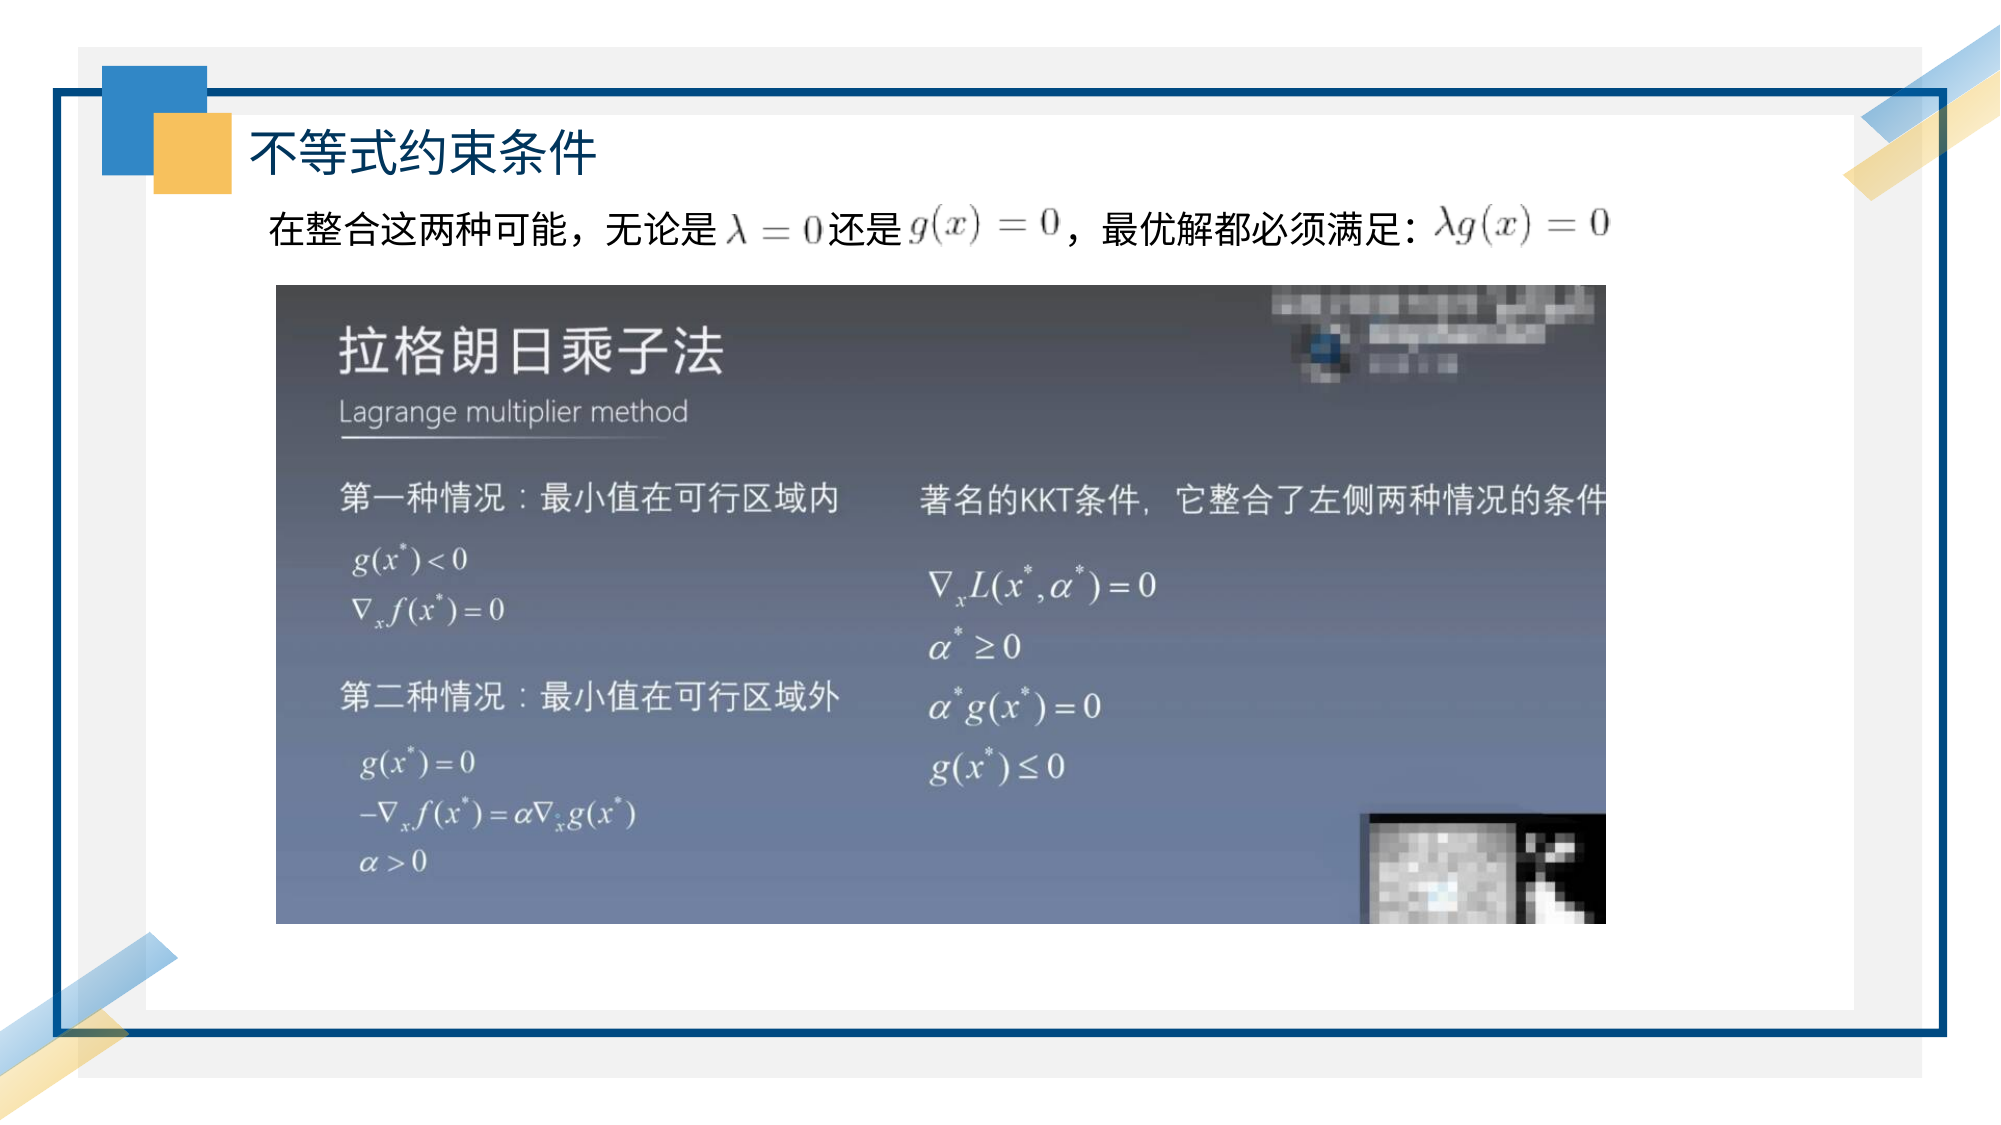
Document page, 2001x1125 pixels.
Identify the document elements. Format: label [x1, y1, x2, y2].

picture [1433, 204, 1611, 248]
picture [725, 214, 824, 247]
picture [909, 204, 1061, 247]
text_box [0, 0, 2000, 1125]
picture [276, 285, 1606, 924]
